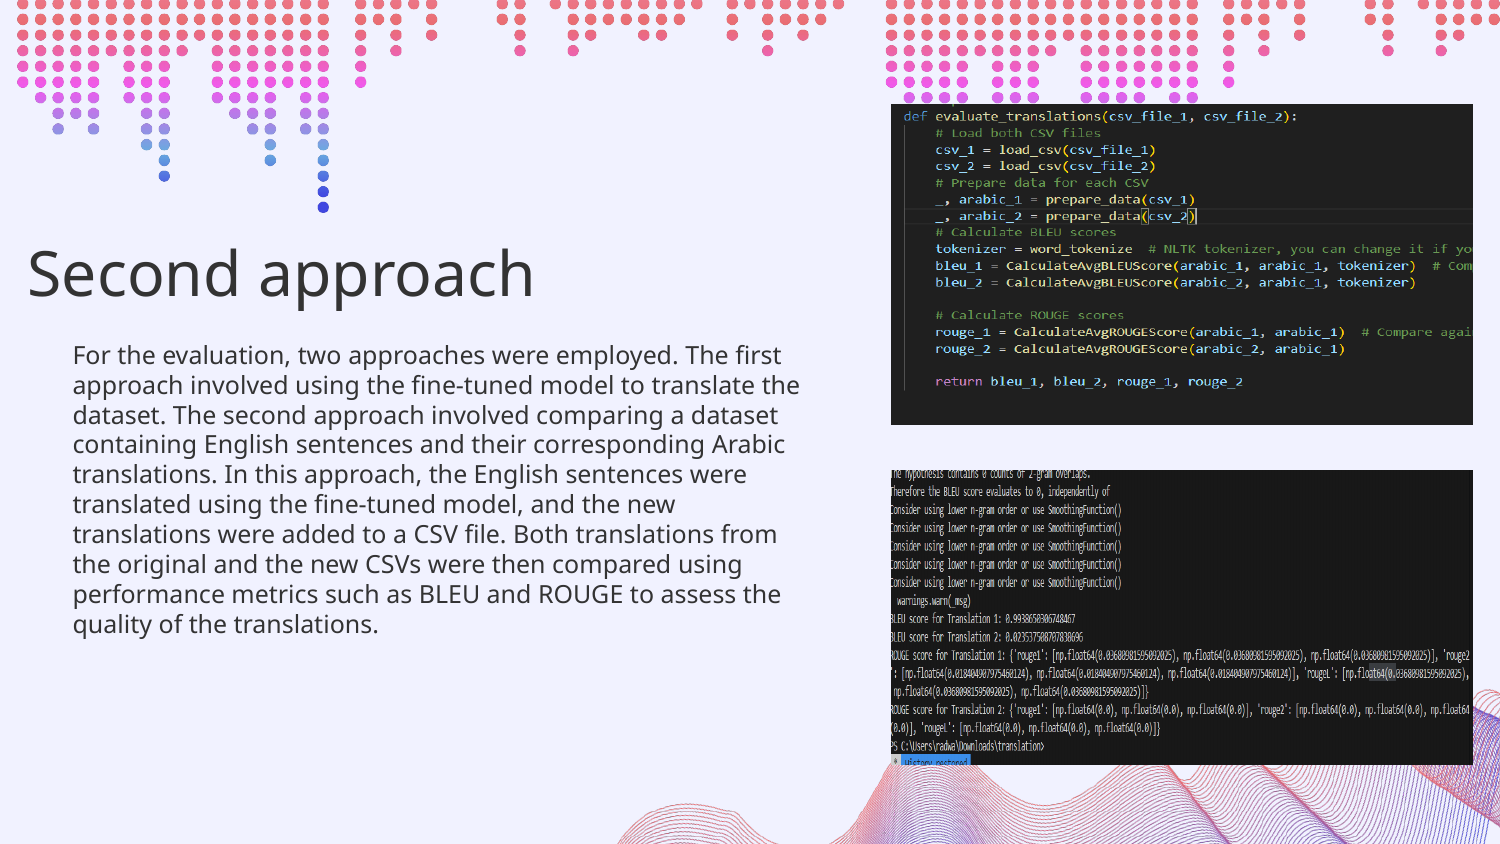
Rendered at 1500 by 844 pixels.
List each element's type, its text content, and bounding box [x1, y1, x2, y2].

picture [0, 0, 329, 213]
text_box For the evaluation, two approaches were employed. The first approach involved using the fine-tuned model to translate the dataset. The second approach involved comparing a dataset containing English sentences and their corresponding Arabic translations. In this approach, the English sentences were translated using the fine-tuned model, and the new translations were added to a CSV file. Both translations from the original and the new CSVs were then compared using performance metrics such as BLEU and ROUGE to assess the quality of the translations. [0, 324, 831, 654]
picture [337, 0, 1500, 425]
title Second approach [12, 104, 861, 325]
picture [552, 470, 1500, 844]
